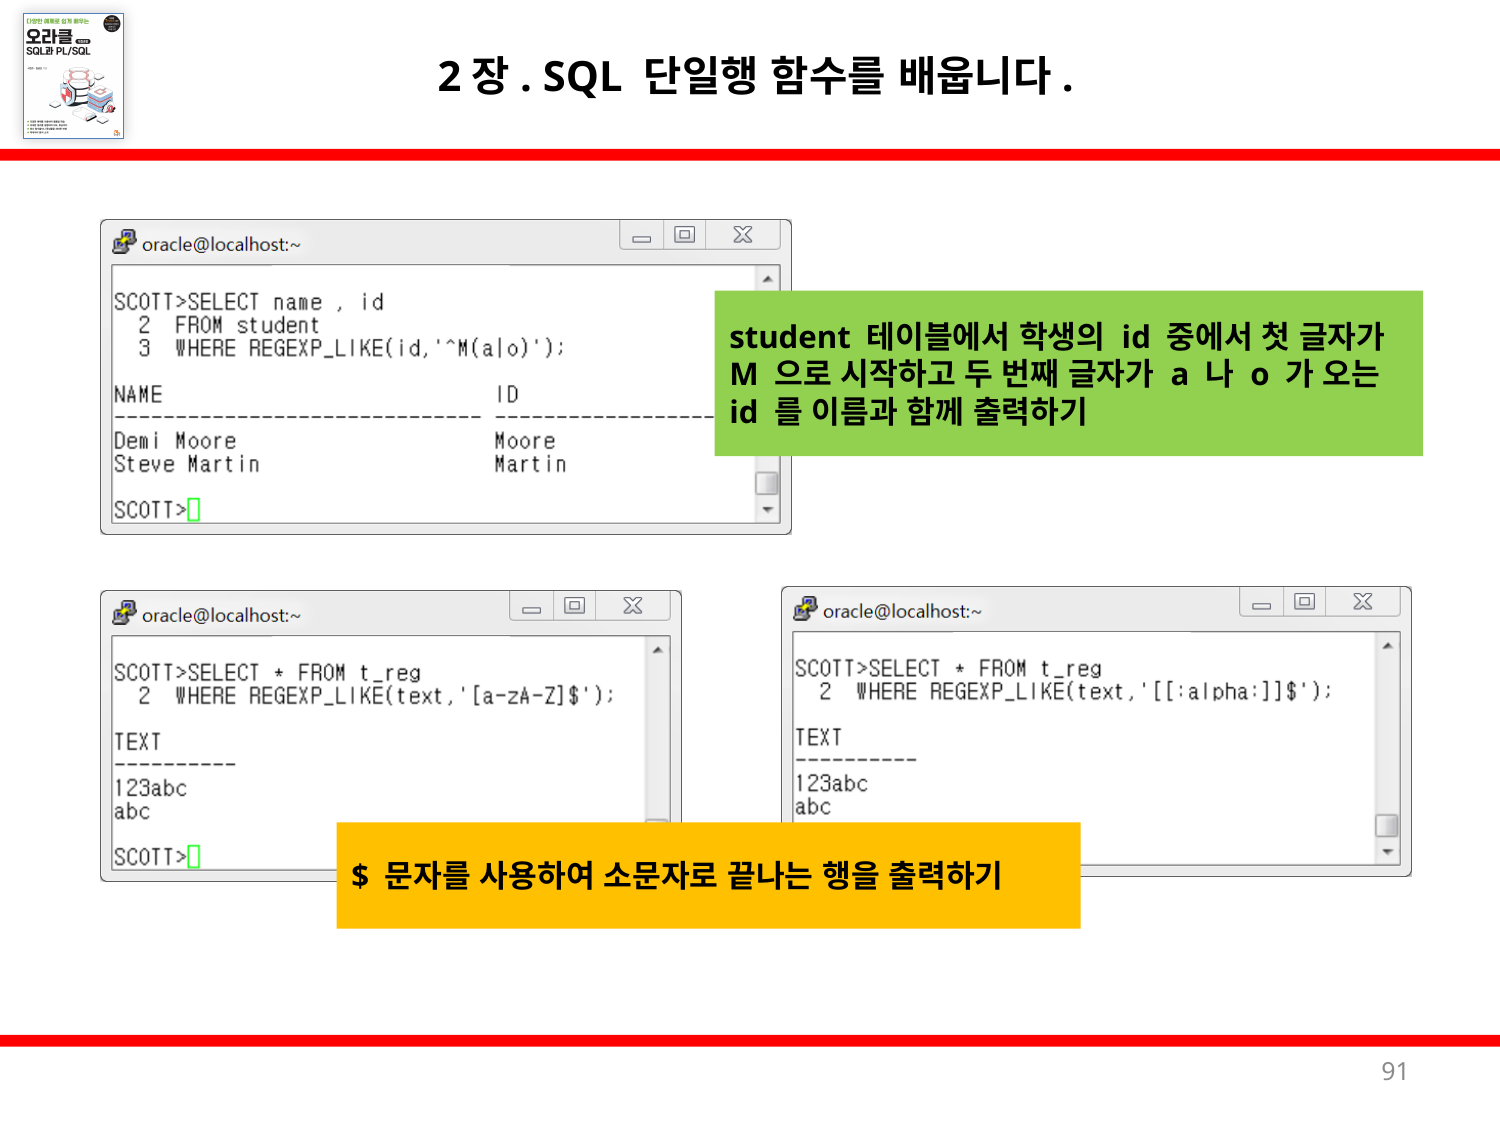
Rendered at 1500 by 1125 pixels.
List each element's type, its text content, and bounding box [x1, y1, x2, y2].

picture [781, 585, 1412, 878]
text_box 2장. SQL 단일행 함수를 배웁니다. [252, 0, 1260, 151]
text_box student 테이블에서 학생의 id 중에서 첫 글자가 M 으로 시작하고 두 번째 글자가 a 나 o 가 오는 id 를 이름과 함께 출력하기 [796, 289, 1425, 458]
picture [100, 219, 792, 535]
text_box $ 문자를 사용하여 소문자로 끝나는 행을 출력하기 [334, 820, 1083, 931]
text_box [0, 1033, 1500, 1049]
picture [23, 13, 125, 140]
text_box [0, 147, 1500, 163]
slide_number 91 [1074, 1042, 1425, 1103]
picture [100, 590, 682, 882]
